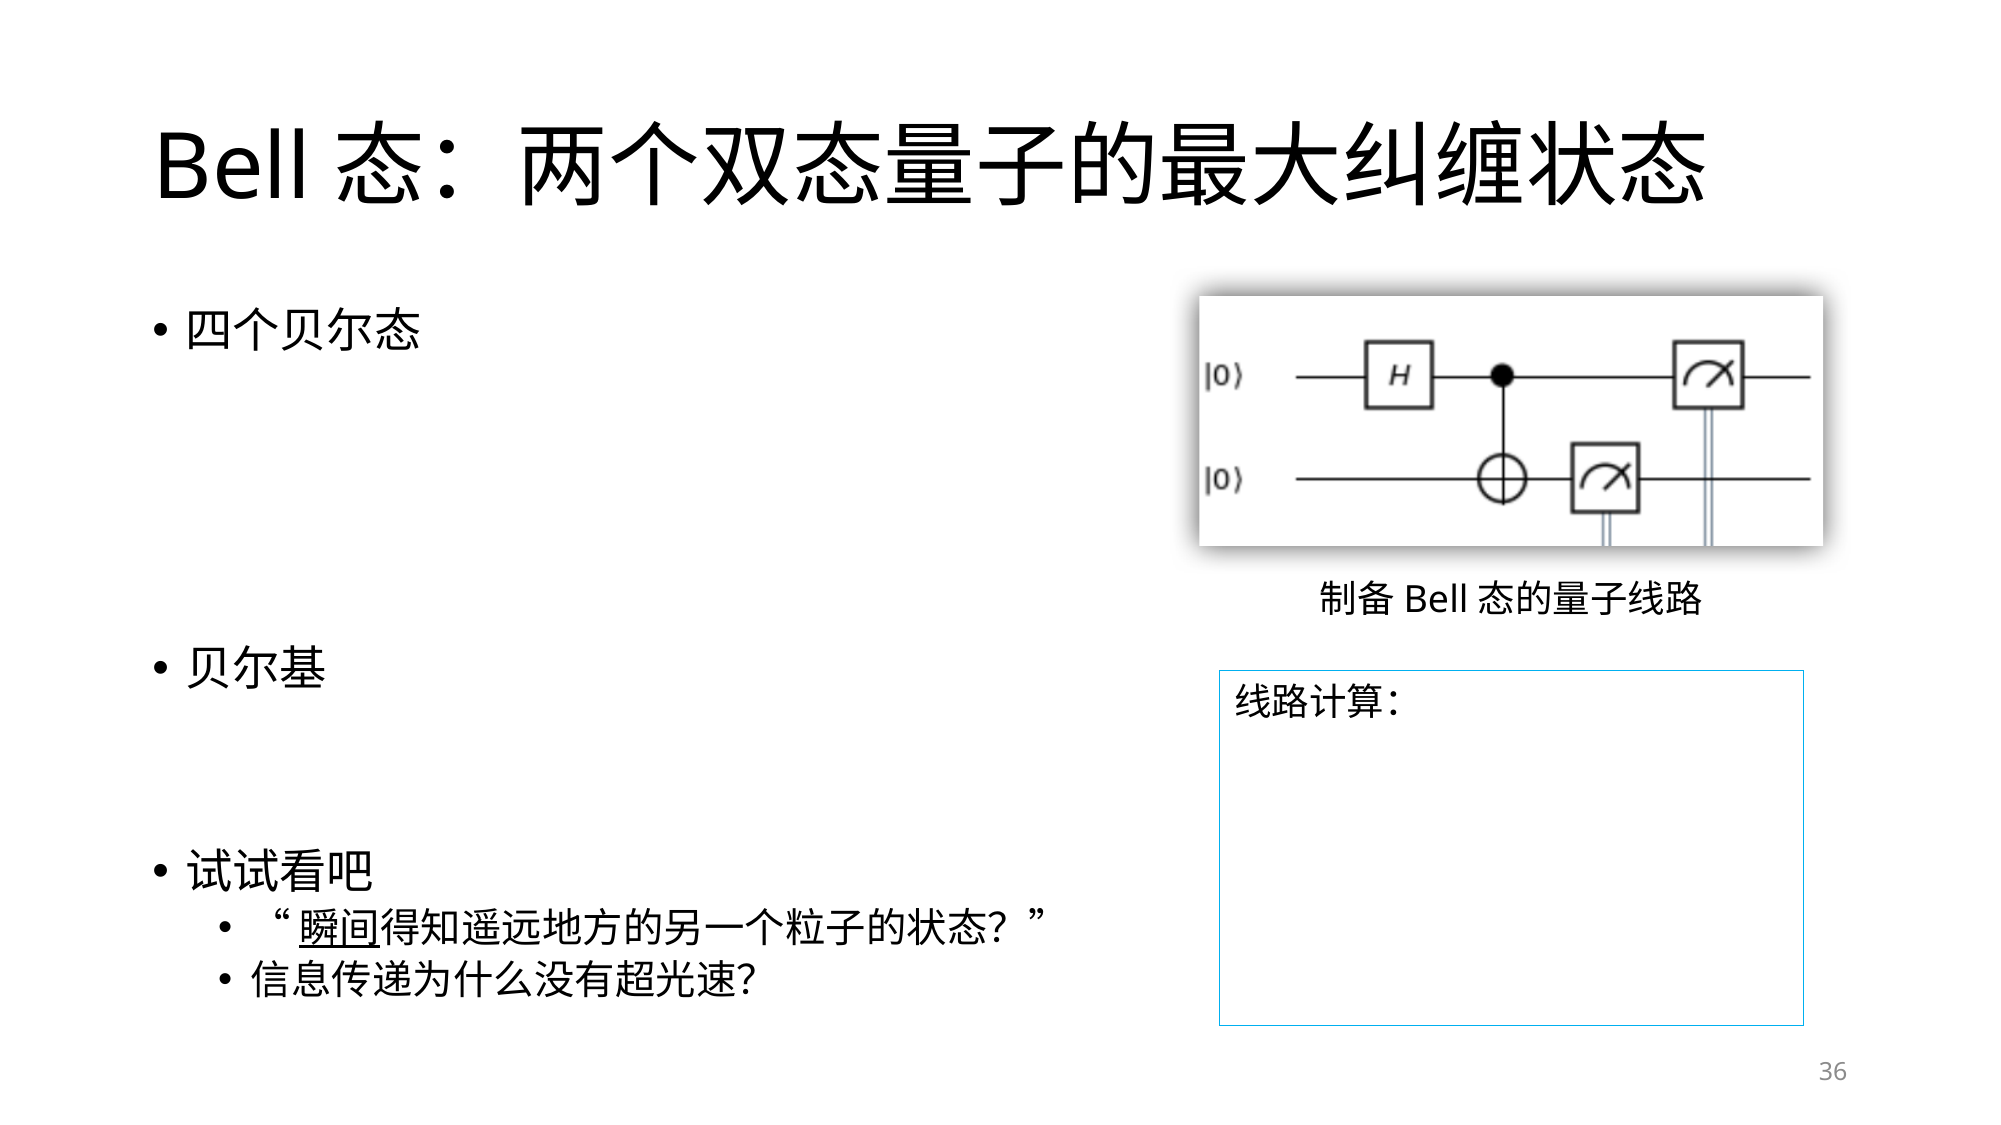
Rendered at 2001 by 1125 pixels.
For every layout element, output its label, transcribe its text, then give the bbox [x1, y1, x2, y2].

picture [1199, 296, 1824, 546]
slide_number 36 [1412, 1042, 1863, 1103]
title Bell态：两个双态量子的最大纠缠状态 [137, 59, 1863, 278]
